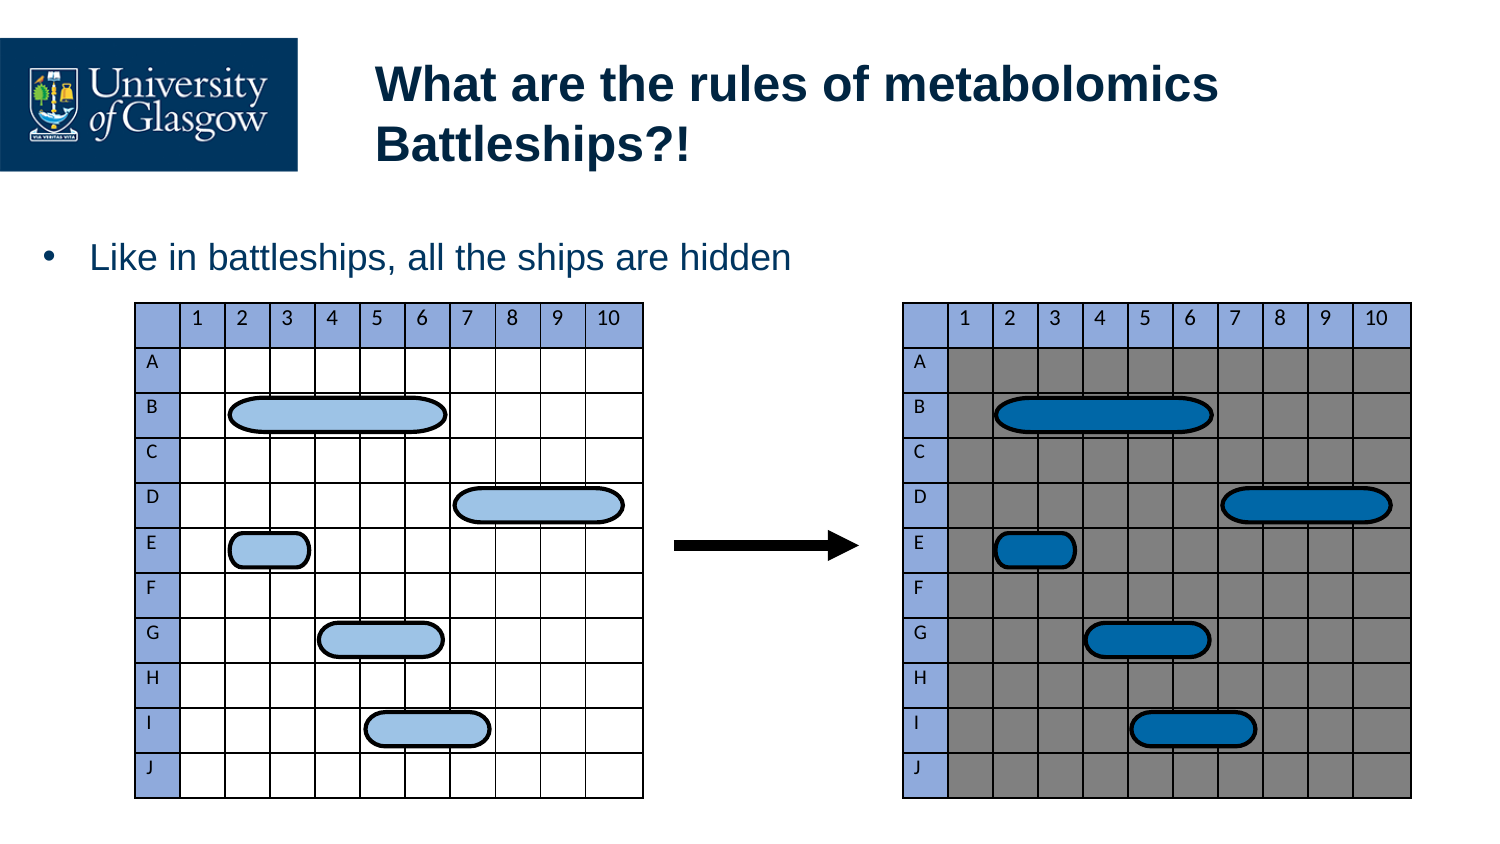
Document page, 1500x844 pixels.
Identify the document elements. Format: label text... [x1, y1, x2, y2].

table_cell [406, 619, 449, 662]
table_cell [226, 619, 269, 662]
table_cell [271, 484, 314, 527]
table_cell [451, 709, 495, 752]
table_cell [1309, 574, 1352, 617]
table_cell [451, 619, 495, 662]
table_cell [406, 754, 449, 797]
table_cell [1039, 754, 1082, 797]
table_cell [949, 754, 992, 797]
table_cell [181, 574, 224, 617]
table_cell [451, 664, 495, 707]
table_cell [181, 484, 224, 527]
table_cell [1174, 439, 1217, 482]
table_cell [1039, 664, 1082, 707]
table_cell [496, 529, 540, 572]
table_cell [226, 349, 269, 392]
table_cell [1264, 349, 1307, 392]
table_cell [949, 349, 992, 392]
table_cell [1354, 394, 1410, 437]
table_cell [1039, 439, 1082, 482]
table_cell [406, 394, 449, 437]
table_cell [994, 556, 1037, 572]
table_cell [994, 394, 1037, 414]
table_cell [586, 439, 642, 482]
table_cell [316, 574, 359, 617]
table_cell [361, 754, 404, 797]
table_header 1 [949, 304, 992, 347]
text_box [228, 532, 311, 569]
table_cell [1039, 619, 1082, 662]
table_cell [994, 664, 1037, 707]
table_cell [316, 664, 359, 707]
table_header 7 [1219, 304, 1262, 347]
table_header 2 [994, 304, 1037, 347]
table_header 3 [271, 304, 314, 347]
table_cell [406, 439, 449, 482]
table_cell [496, 394, 540, 437]
table_cell [316, 484, 359, 527]
table_cell [316, 754, 359, 797]
table_cell [451, 394, 495, 437]
text_box [317, 621, 444, 658]
table_cell [1354, 484, 1410, 527]
table_cell [181, 664, 224, 707]
text_box Like in battleships, all the ships are hidden [27, 225, 1415, 286]
table_cell [1039, 349, 1082, 392]
table_header 6 [406, 304, 449, 347]
table_cell E [136, 529, 179, 572]
table_cell [1174, 574, 1217, 617]
text_box [1084, 621, 1211, 659]
table_cell [1039, 709, 1082, 752]
text_box [1130, 711, 1257, 748]
table_cell [1174, 754, 1217, 797]
table_cell [181, 439, 224, 482]
table_cell [586, 709, 642, 752]
table_cell [451, 574, 495, 617]
table_cell [271, 529, 314, 572]
table_cell [316, 349, 359, 392]
table_cell [1309, 529, 1352, 572]
table_cell [226, 529, 269, 572]
table_cell B [904, 394, 947, 437]
table_header 1 [181, 304, 224, 347]
table_cell B [136, 394, 179, 437]
table_cell [1129, 349, 1172, 392]
table_cell [1219, 664, 1262, 707]
table_cell I [904, 709, 947, 752]
table_cell [586, 664, 642, 707]
table_cell [994, 529, 1037, 545]
table_header 8 [1264, 304, 1307, 347]
table_cell J [904, 754, 947, 797]
table_cell [586, 754, 642, 797]
table_cell A [904, 349, 947, 392]
table_cell [361, 574, 404, 617]
table_cell [361, 484, 404, 527]
table_cell [1219, 709, 1262, 752]
table_cell E [904, 529, 947, 572]
table_cell [1219, 394, 1262, 437]
table_cell [541, 619, 585, 662]
table_cell [994, 619, 1037, 662]
table_cell D [904, 484, 947, 527]
text_box [364, 711, 491, 748]
table_cell [1264, 754, 1307, 797]
table_cell [406, 484, 449, 527]
table_cell [451, 439, 495, 482]
table_header 7 [451, 304, 495, 347]
table_cell [1354, 574, 1410, 617]
table_cell [541, 709, 585, 752]
table_cell [541, 529, 585, 572]
table_cell [181, 394, 224, 437]
table_cell [1084, 529, 1127, 572]
table_cell [586, 574, 642, 617]
table_cell [1084, 439, 1127, 482]
table_cell [1174, 619, 1217, 662]
table_cell [406, 529, 449, 572]
table_cell [1129, 439, 1172, 482]
table_cell [1084, 644, 1127, 662]
table_cell [181, 529, 224, 572]
table_cell [994, 484, 1037, 527]
table_cell [541, 574, 585, 617]
table_cell [949, 439, 992, 482]
table_header 10 [586, 304, 642, 347]
table_cell [541, 394, 585, 437]
table_header 4 [1084, 304, 1127, 347]
table_cell [1174, 484, 1217, 527]
table_cell [1219, 484, 1262, 527]
table_cell [994, 754, 1037, 797]
table_cell I [136, 709, 179, 752]
table_cell [1039, 484, 1082, 527]
table_cell [226, 484, 269, 527]
table_cell [1354, 619, 1410, 662]
table_cell [1174, 664, 1217, 707]
table_cell [1084, 484, 1127, 527]
table_cell [1309, 394, 1352, 437]
table_cell [1219, 574, 1262, 617]
table_cell [1264, 709, 1307, 752]
table_header 4 [316, 304, 359, 347]
table_cell [181, 709, 224, 752]
table_cell [949, 664, 992, 707]
table_cell [361, 529, 404, 572]
table_cell [181, 619, 224, 662]
table_cell [226, 394, 269, 437]
table_cell [271, 664, 314, 707]
table_cell [541, 754, 585, 797]
table_cell [1309, 619, 1352, 662]
table_cell H [904, 664, 947, 707]
table_cell [586, 394, 642, 437]
table_cell [226, 709, 269, 752]
table_cell [496, 664, 540, 707]
table_cell [181, 349, 224, 392]
table_header 2 [226, 304, 269, 347]
table_cell F [904, 574, 947, 617]
table_header [904, 304, 947, 347]
table_cell [1309, 754, 1352, 797]
table_cell [1264, 439, 1307, 482]
table_cell [361, 709, 404, 752]
table_cell [949, 709, 992, 752]
table_cell [1219, 619, 1262, 662]
table_cell [1174, 349, 1217, 392]
table_cell [949, 394, 992, 437]
table_cell [361, 658, 404, 662]
table_cell [1129, 529, 1172, 572]
table_cell [496, 439, 540, 482]
table_cell [1039, 529, 1082, 572]
table_cell H [136, 664, 179, 707]
table_cell [994, 439, 1037, 482]
text_box [228, 396, 447, 433]
table_cell [994, 416, 1037, 437]
table_cell [1309, 664, 1352, 707]
table_cell [361, 349, 404, 392]
table_cell [1084, 709, 1127, 752]
table_cell [226, 574, 269, 617]
table_cell [1039, 574, 1082, 617]
table_cell [496, 349, 540, 392]
table_header 8 [496, 304, 540, 347]
table_cell [451, 349, 495, 392]
table_cell [1354, 439, 1410, 482]
text_box [994, 396, 1213, 434]
table_cell [406, 349, 449, 392]
table_cell [316, 709, 359, 752]
table_cell [1309, 349, 1352, 392]
table_cell [994, 709, 1037, 752]
table_cell [1354, 529, 1410, 572]
table_cell [949, 619, 992, 662]
table_cell [1264, 529, 1307, 572]
table_cell [496, 709, 540, 752]
table_cell [949, 574, 992, 617]
table_cell C [904, 439, 947, 482]
table_cell [1129, 664, 1172, 707]
table_cell [226, 664, 269, 707]
table_cell [1084, 349, 1127, 392]
table_cell [316, 529, 359, 572]
table_header 5 [361, 304, 404, 347]
table_cell J [136, 754, 179, 797]
table_cell [361, 664, 404, 707]
table_cell [1174, 394, 1217, 437]
table_cell [1354, 709, 1410, 752]
table_cell [1129, 484, 1172, 527]
table_cell [994, 349, 1037, 392]
table_cell [361, 439, 404, 482]
table_cell [1309, 709, 1352, 752]
table_cell [541, 349, 585, 392]
table_cell [271, 619, 314, 662]
table_cell [406, 748, 449, 752]
table_cell [994, 574, 1037, 617]
table_header 9 [1309, 304, 1352, 347]
table_cell [451, 754, 495, 797]
table_cell [361, 433, 404, 437]
table_cell [1219, 349, 1262, 392]
text_box [1221, 487, 1392, 524]
table_cell [949, 529, 992, 572]
table_cell [496, 754, 540, 797]
table_cell [271, 574, 314, 617]
table_cell [1084, 619, 1127, 636]
table_cell [949, 484, 992, 527]
text_box [994, 532, 1077, 569]
table_header 10 [1354, 304, 1410, 347]
table_cell [1219, 529, 1262, 572]
table_cell [271, 349, 314, 392]
table_cell F [136, 574, 179, 617]
table_cell [496, 574, 540, 617]
table_header 5 [1129, 304, 1172, 347]
table_cell G [136, 619, 179, 662]
table_cell [1219, 439, 1262, 482]
table_cell [1309, 439, 1352, 482]
table_cell C [136, 439, 179, 482]
table_cell [586, 619, 642, 662]
table_cell [586, 484, 642, 527]
table_cell [496, 619, 540, 662]
table_header 6 [1174, 304, 1217, 347]
table_header 9 [541, 304, 585, 347]
table_cell G [904, 619, 947, 662]
table_cell [1174, 748, 1217, 752]
table_cell [406, 574, 449, 617]
table_cell [316, 619, 359, 662]
table_cell [181, 754, 224, 797]
table_cell [1219, 754, 1262, 797]
table_cell [1084, 664, 1127, 707]
picture [0, 0, 1500, 178]
table_cell [586, 349, 642, 392]
table_cell [1174, 529, 1217, 572]
table_cell [1129, 574, 1172, 617]
table_cell [271, 709, 314, 752]
table_cell [1264, 394, 1307, 437]
table_cell [316, 433, 359, 437]
table_header 3 [1039, 304, 1082, 347]
table_cell [1264, 574, 1307, 617]
table_cell D [136, 484, 179, 527]
table_cell [1264, 619, 1307, 662]
table_cell [406, 664, 449, 707]
table_cell [1354, 349, 1410, 392]
table_cell [586, 529, 642, 572]
table_cell [1084, 574, 1127, 617]
table_cell [1354, 754, 1410, 797]
table_header [136, 304, 179, 347]
table_cell [316, 439, 359, 482]
table_cell [1129, 754, 1172, 797]
table_cell [1264, 664, 1307, 707]
table_cell [451, 529, 495, 572]
table_cell [271, 754, 314, 797]
table_cell [1084, 754, 1127, 797]
table_cell [1129, 709, 1172, 752]
table_cell [226, 439, 269, 482]
table_cell [451, 484, 495, 527]
table_cell A [136, 349, 179, 392]
table_cell [541, 439, 585, 482]
table_cell [541, 664, 585, 707]
table_cell [271, 439, 314, 482]
table_cell [1354, 664, 1410, 707]
table_cell [271, 433, 314, 437]
table_cell [226, 754, 269, 797]
text_box [453, 487, 624, 524]
